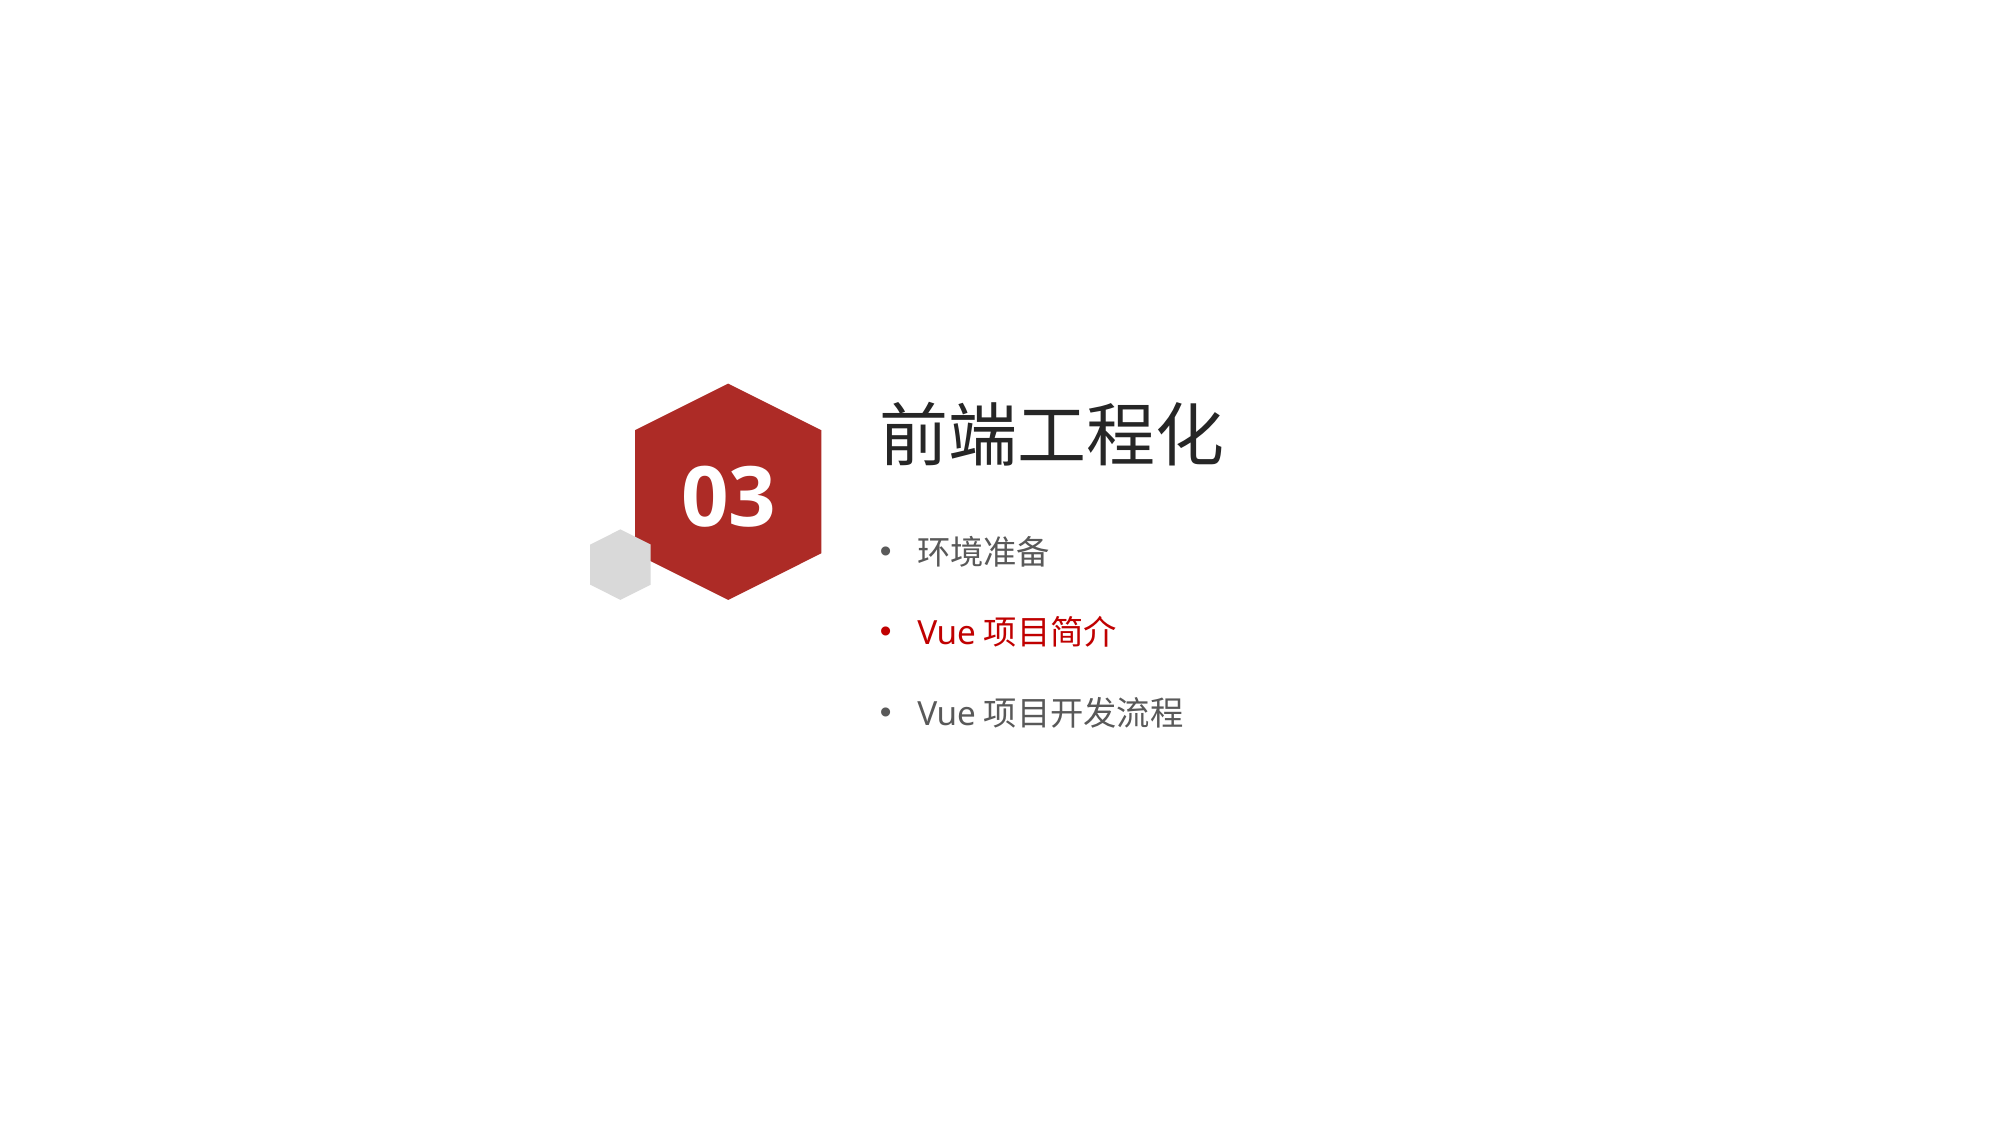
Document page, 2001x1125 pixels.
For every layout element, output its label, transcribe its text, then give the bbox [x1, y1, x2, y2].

list 03 [636, 404, 822, 594]
list 环境准备 Vue项目简介 Vue项目开发流程 [864, 503, 1762, 837]
title 前端工程化 [864, 393, 1969, 484]
